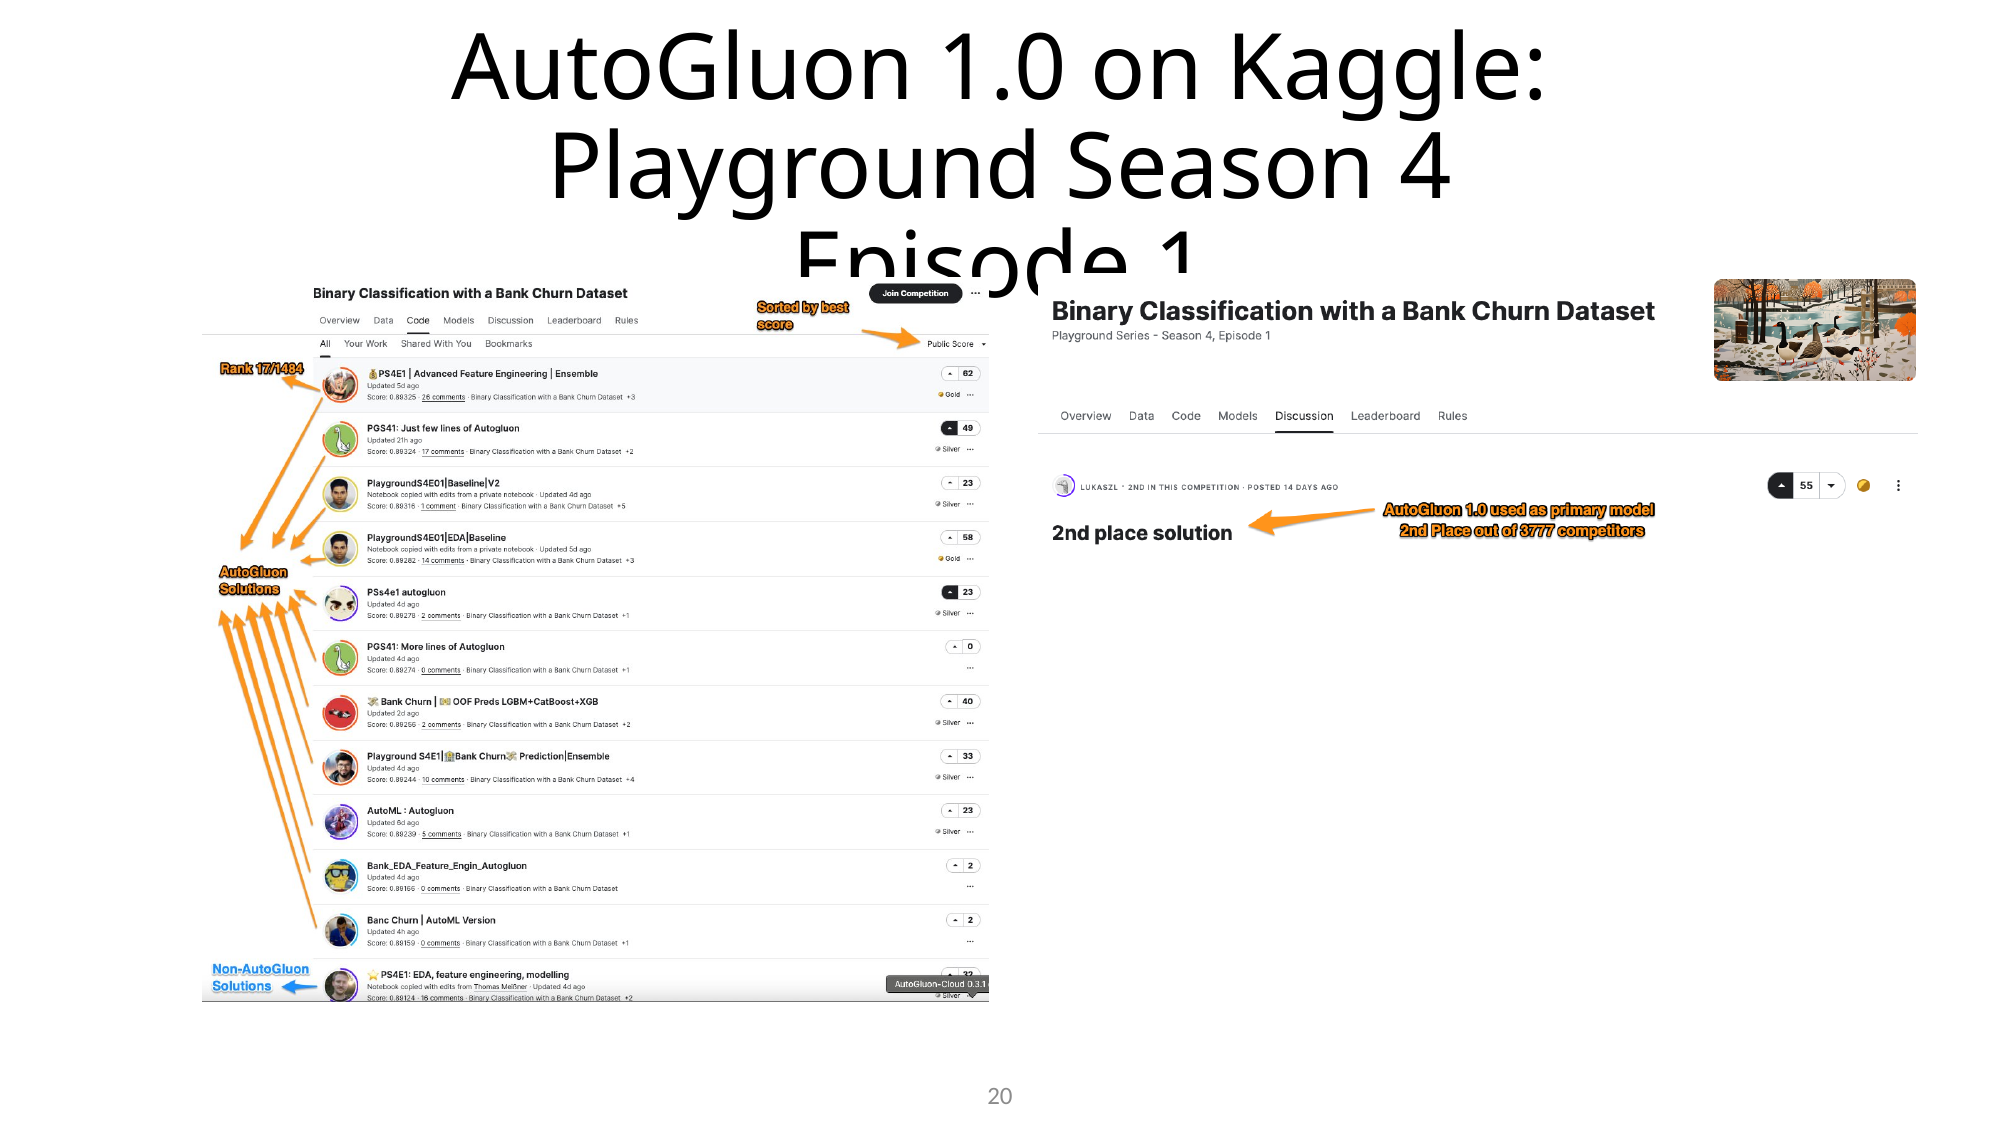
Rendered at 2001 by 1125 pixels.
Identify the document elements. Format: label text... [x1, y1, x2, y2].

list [202, 277, 989, 1002]
picture [1038, 273, 1918, 553]
slide_number 20 [961, 1065, 1039, 1125]
title AutoGluon 1.0 on Kaggle: Playground Season 4 Episode 1 [361, 59, 1639, 278]
